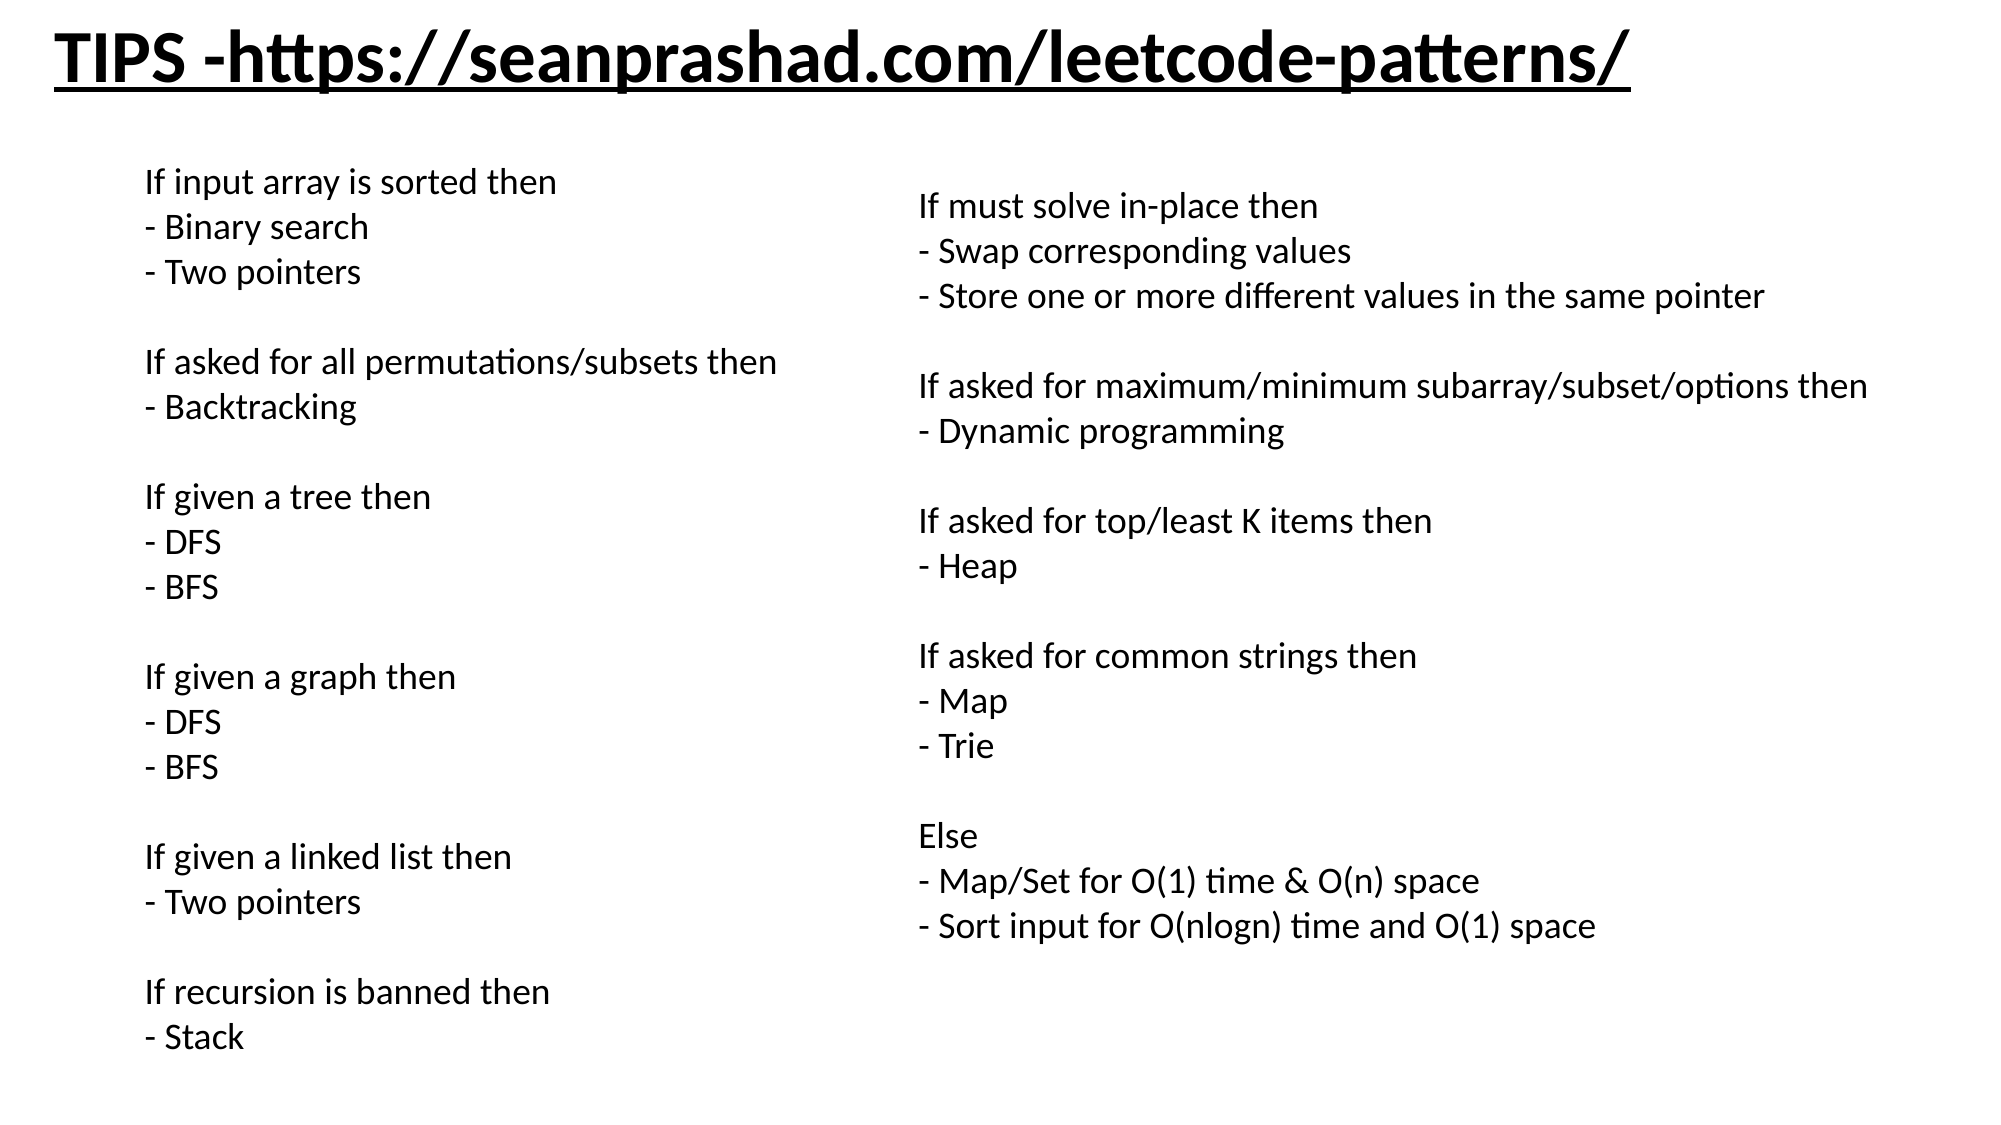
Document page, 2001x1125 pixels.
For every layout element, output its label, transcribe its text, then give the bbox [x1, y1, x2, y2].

text_box If must solve in-place then - Swap corresponding values - Store one or more different values in the same pointer If asked for maximum/minimum subarray/subset/options then - Dynamic programming If asked for top/least K items then - Heap If asked for common strings then - Map - Trie Else - Map/Set for O(1) time & O(n) space - Sort input for O(nlogn) time and O(1) space [903, 128, 1904, 953]
text_box TIPS -https://seanprashad.com/leetcode-patterns/ [39, 0, 1646, 105]
text_box If input array is sorted then - Binary search - Two pointers If asked for all permutations/subsets then - Backtracking If given a tree then - DFS - BFS If given a graph then - DFS - BFS If given a linked list then - Two pointers If recursion is banned then - Stack [129, 149, 809, 1065]
